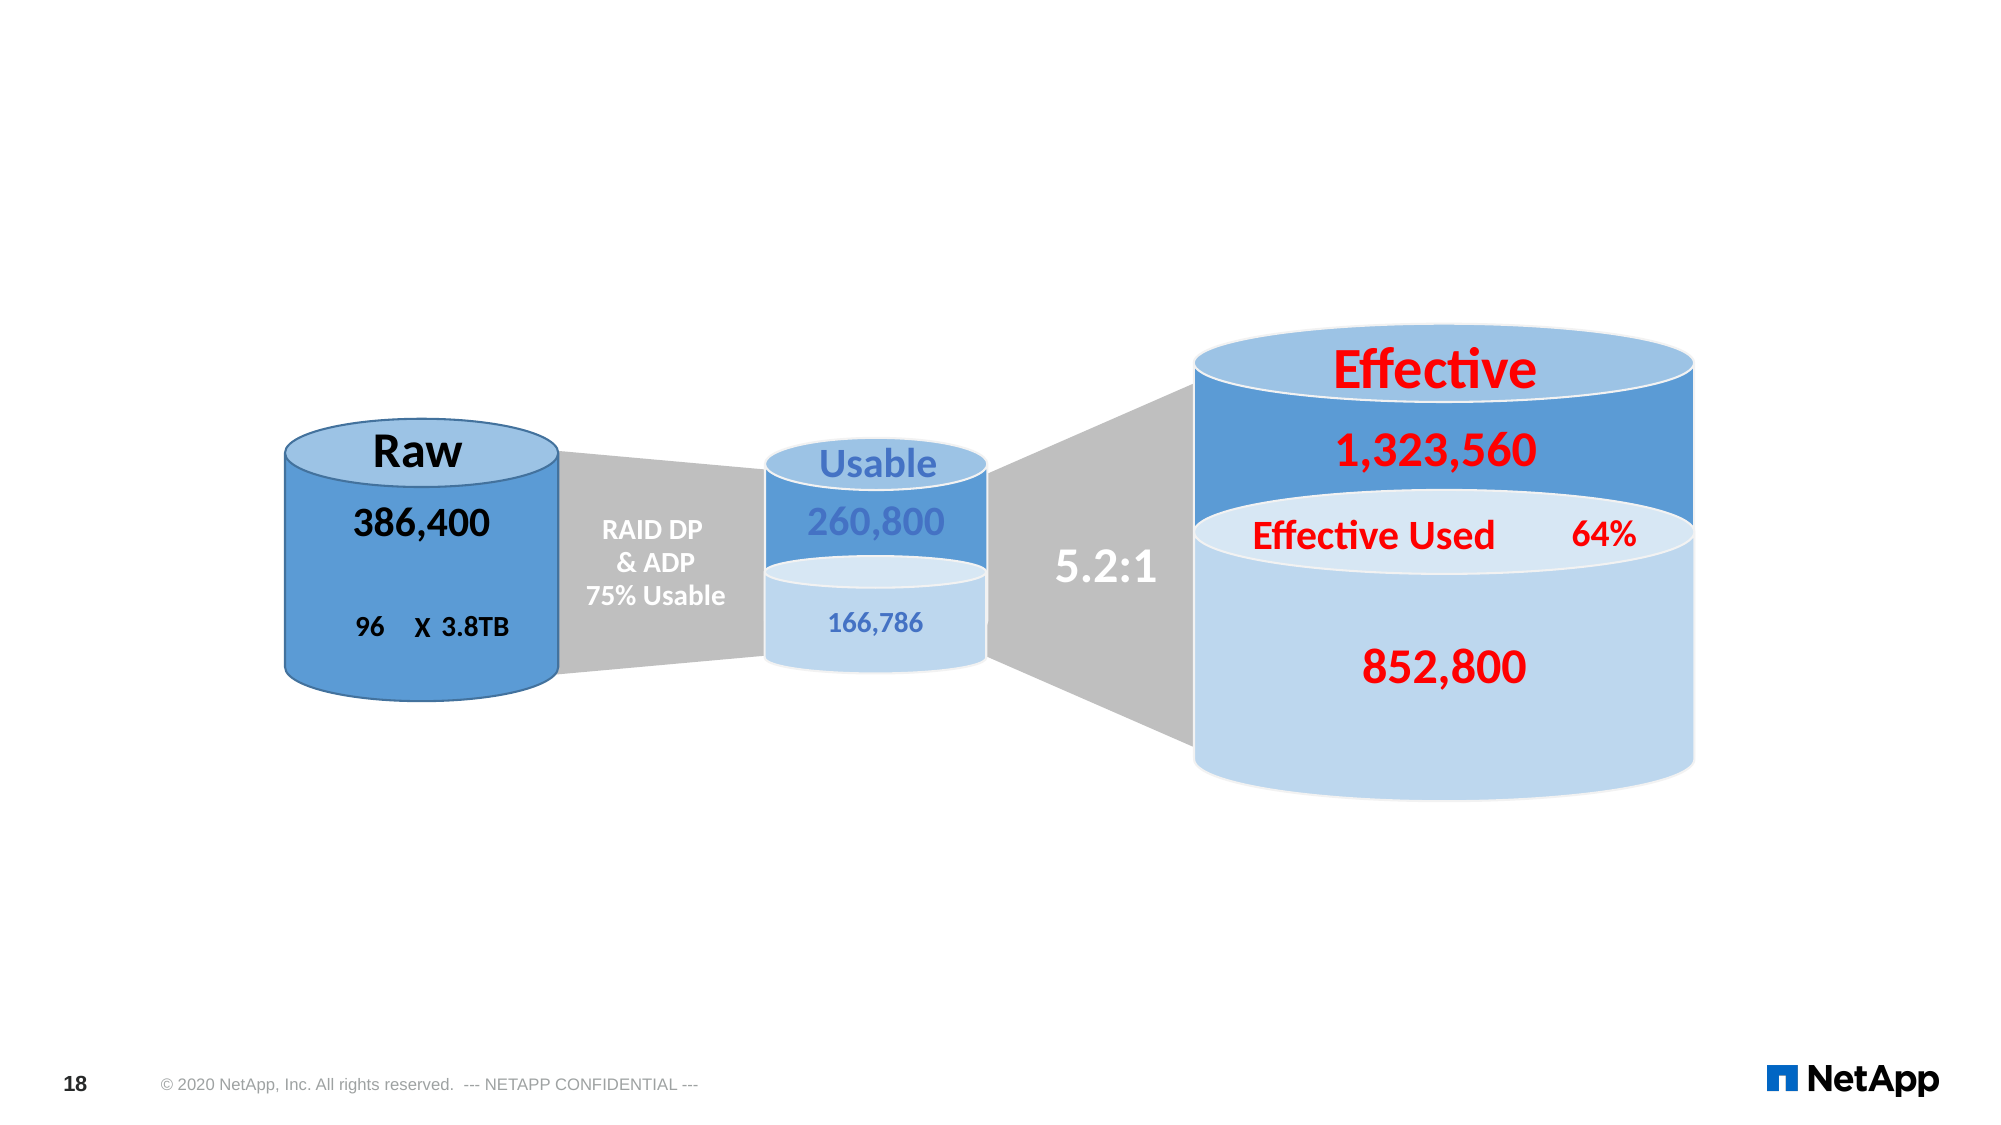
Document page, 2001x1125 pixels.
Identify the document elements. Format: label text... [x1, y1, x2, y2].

picture [1767, 1065, 1939, 1097]
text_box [279, 323, 1721, 802]
slide_number 18 [48, 1060, 122, 1103]
footer © 2020 NetApp, Inc. All rights reserved. --- NETAPP CONFIDENTIAL --- [145, 1061, 1219, 1102]
